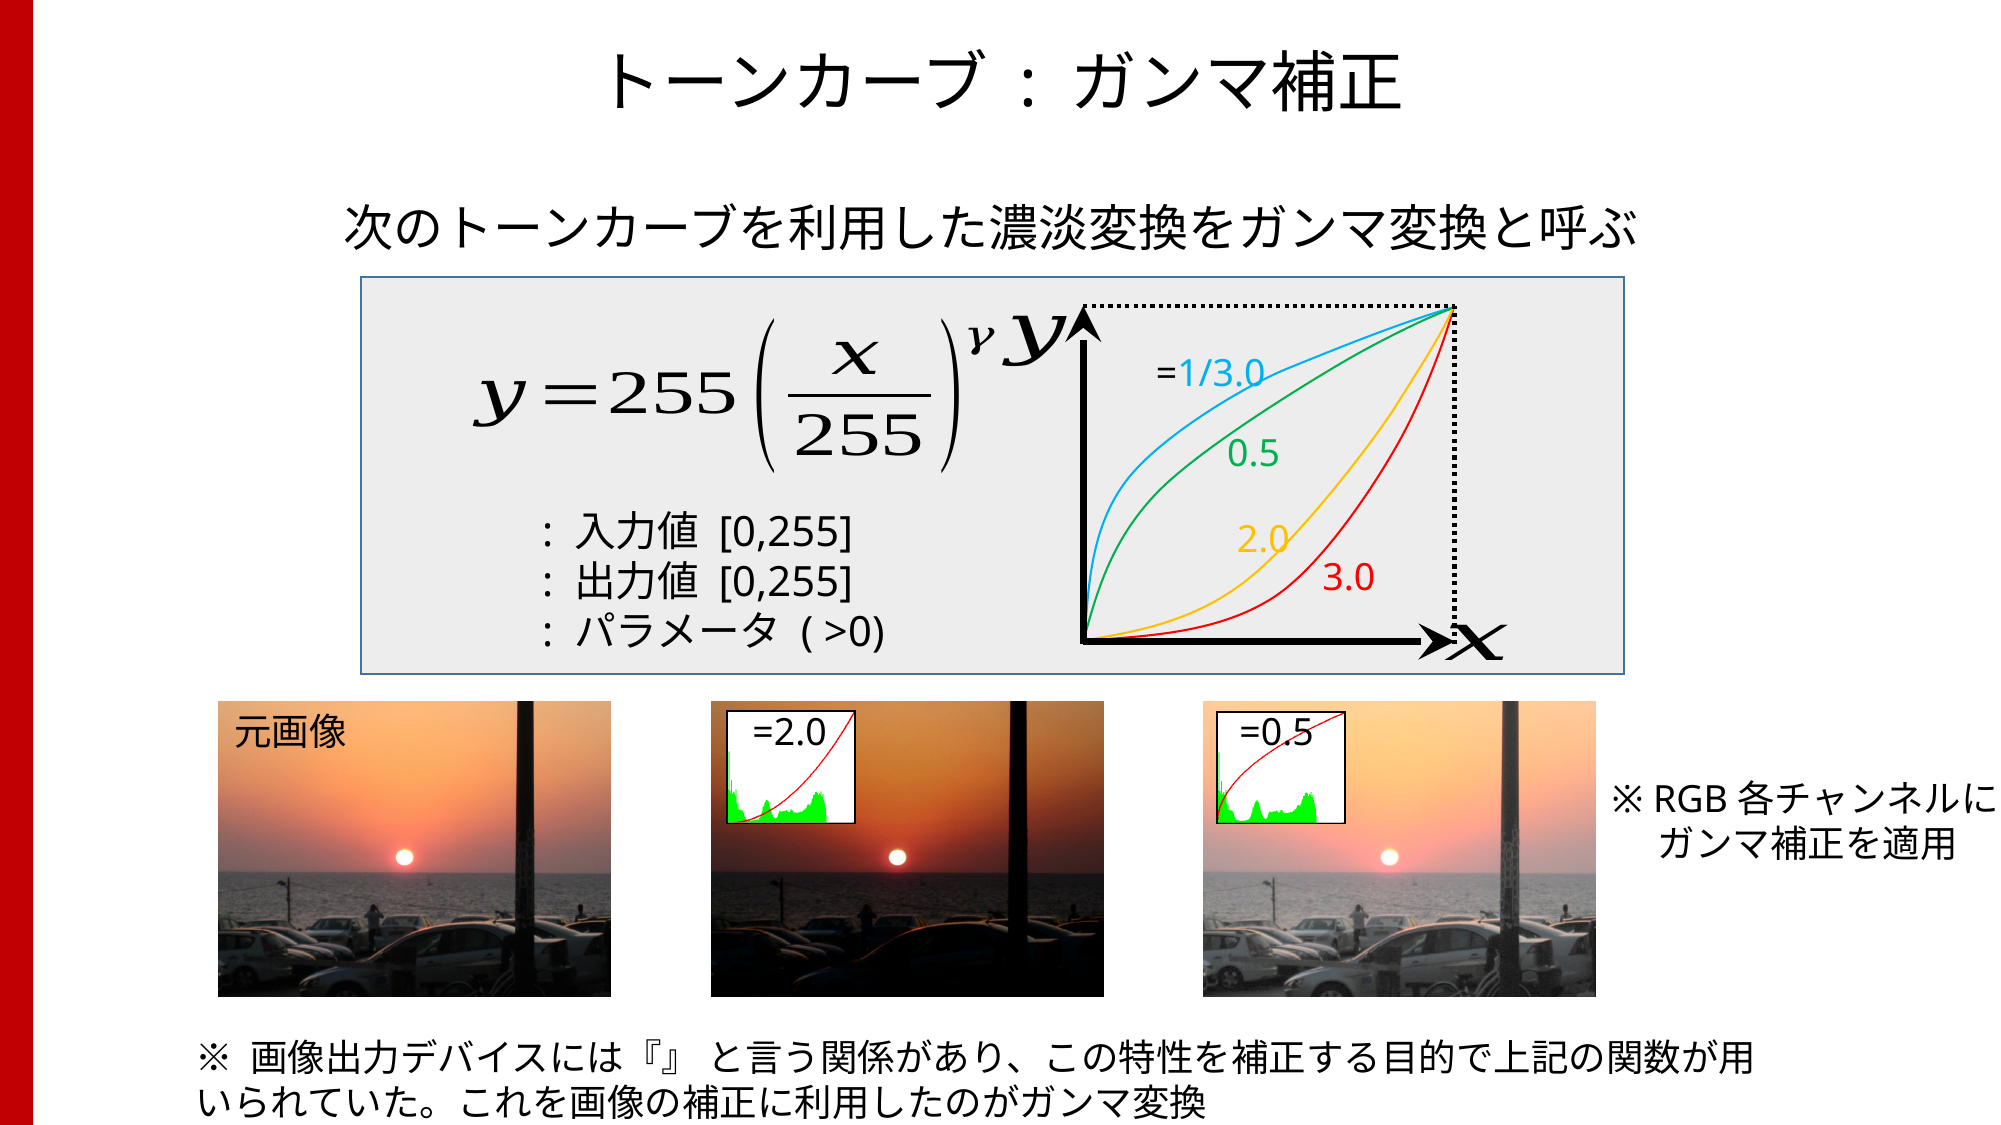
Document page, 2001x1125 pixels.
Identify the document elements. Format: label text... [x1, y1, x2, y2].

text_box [1083, 305, 1455, 645]
picture [710, 701, 1104, 997]
title トーンカーブ : ガンマ補正 [324, 29, 1675, 140]
picture [218, 701, 611, 997]
picture [1203, 701, 1596, 997]
text_box ※ RGB各チャンネルに ガンマ補正を適用 [1597, 767, 2000, 873]
text_box [360, 276, 1625, 675]
list 次のトーンカーブを利用した濃淡変換をガンマ変換と呼ぶ [328, 196, 1679, 264]
